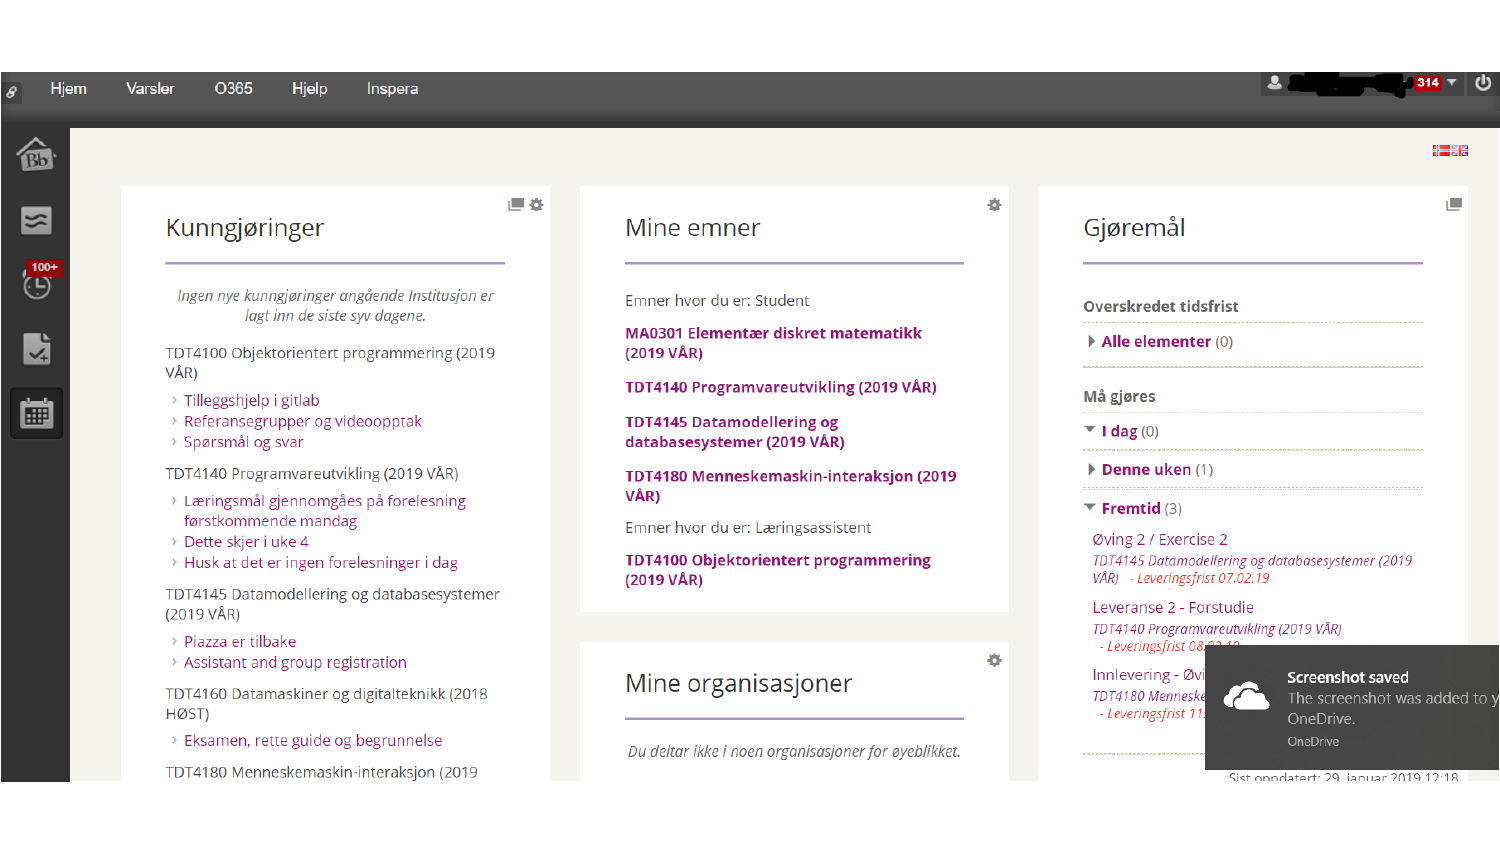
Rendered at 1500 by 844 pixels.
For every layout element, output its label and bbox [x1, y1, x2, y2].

picture [0, 72, 1500, 782]
